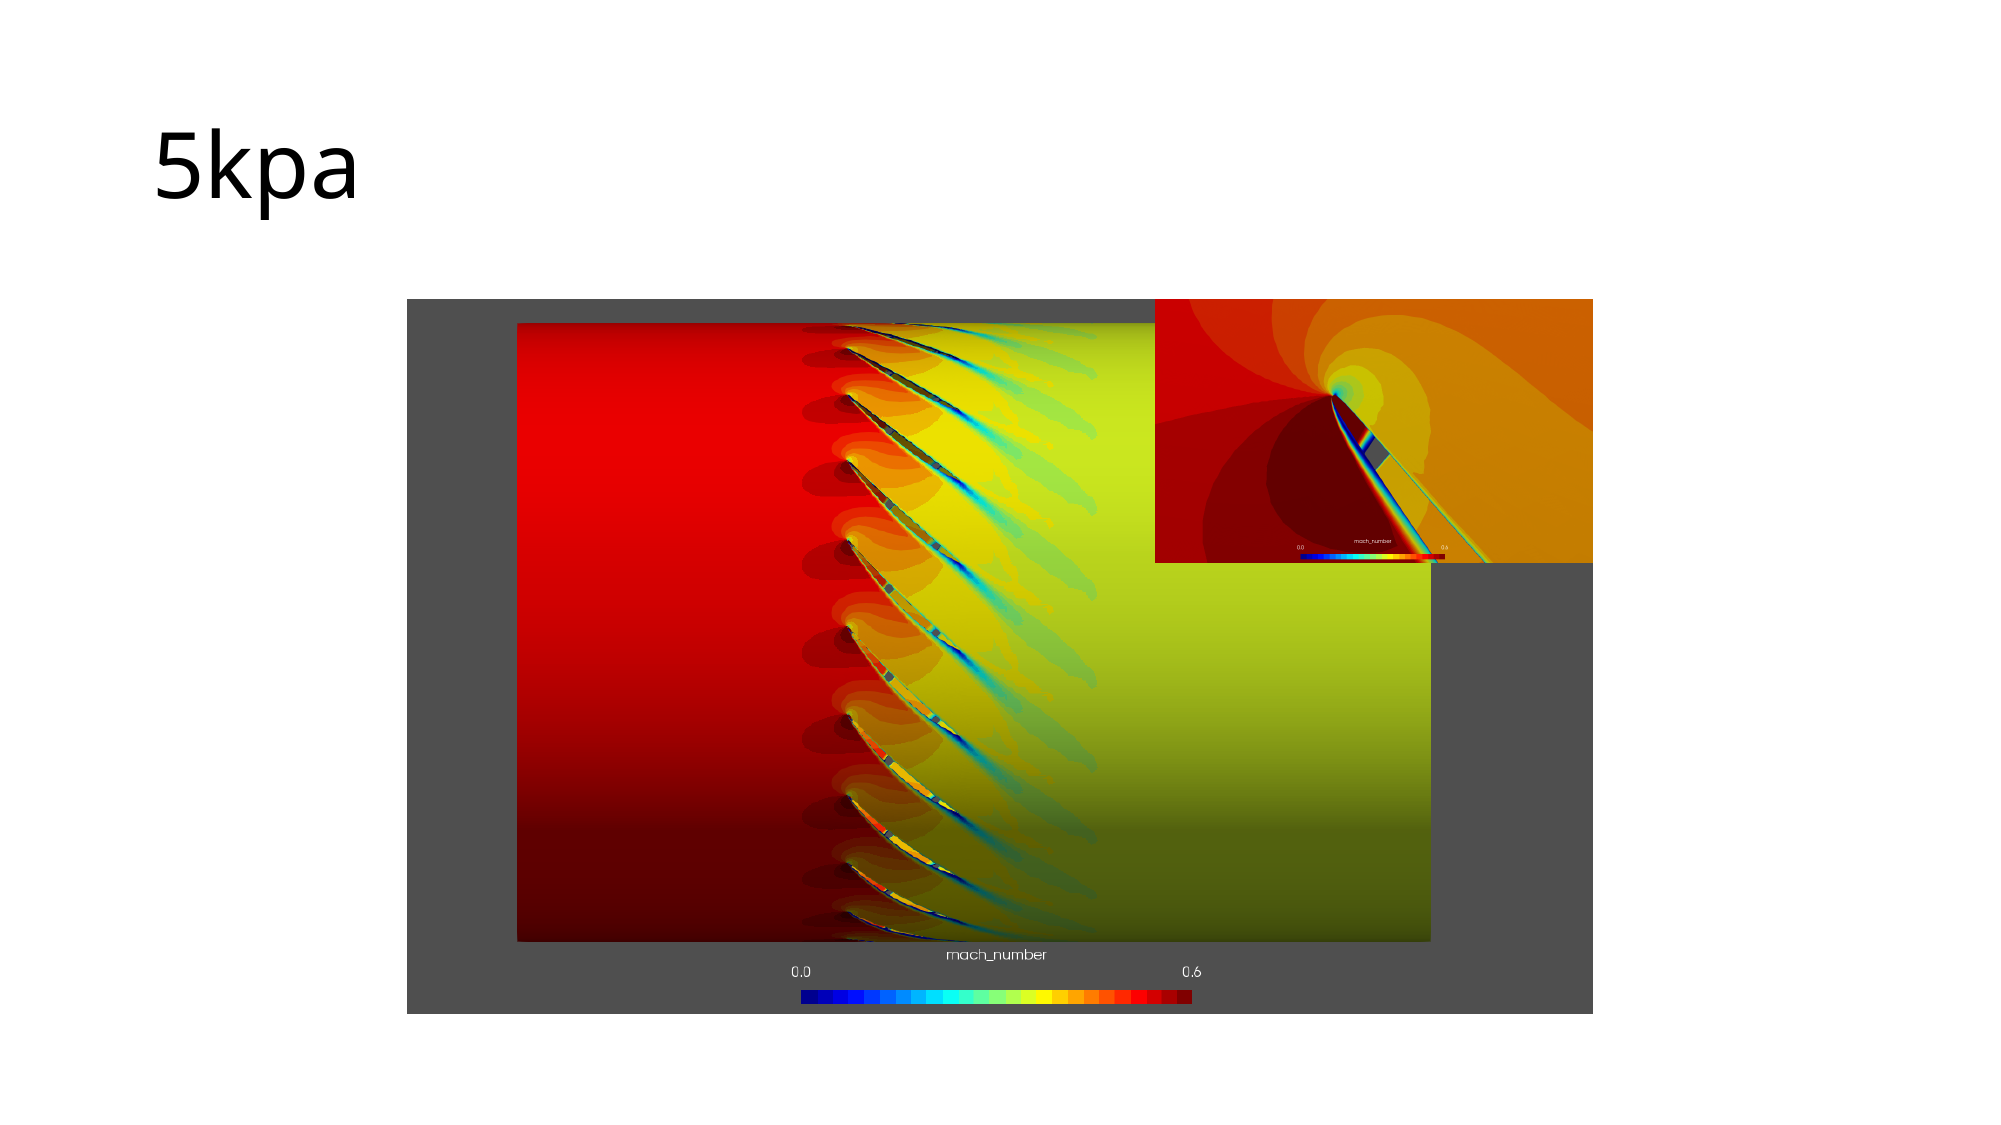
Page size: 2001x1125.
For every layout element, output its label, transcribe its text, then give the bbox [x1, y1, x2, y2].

picture [1155, 299, 1593, 563]
title 5kpa [137, 59, 1863, 278]
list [407, 299, 1593, 1014]
